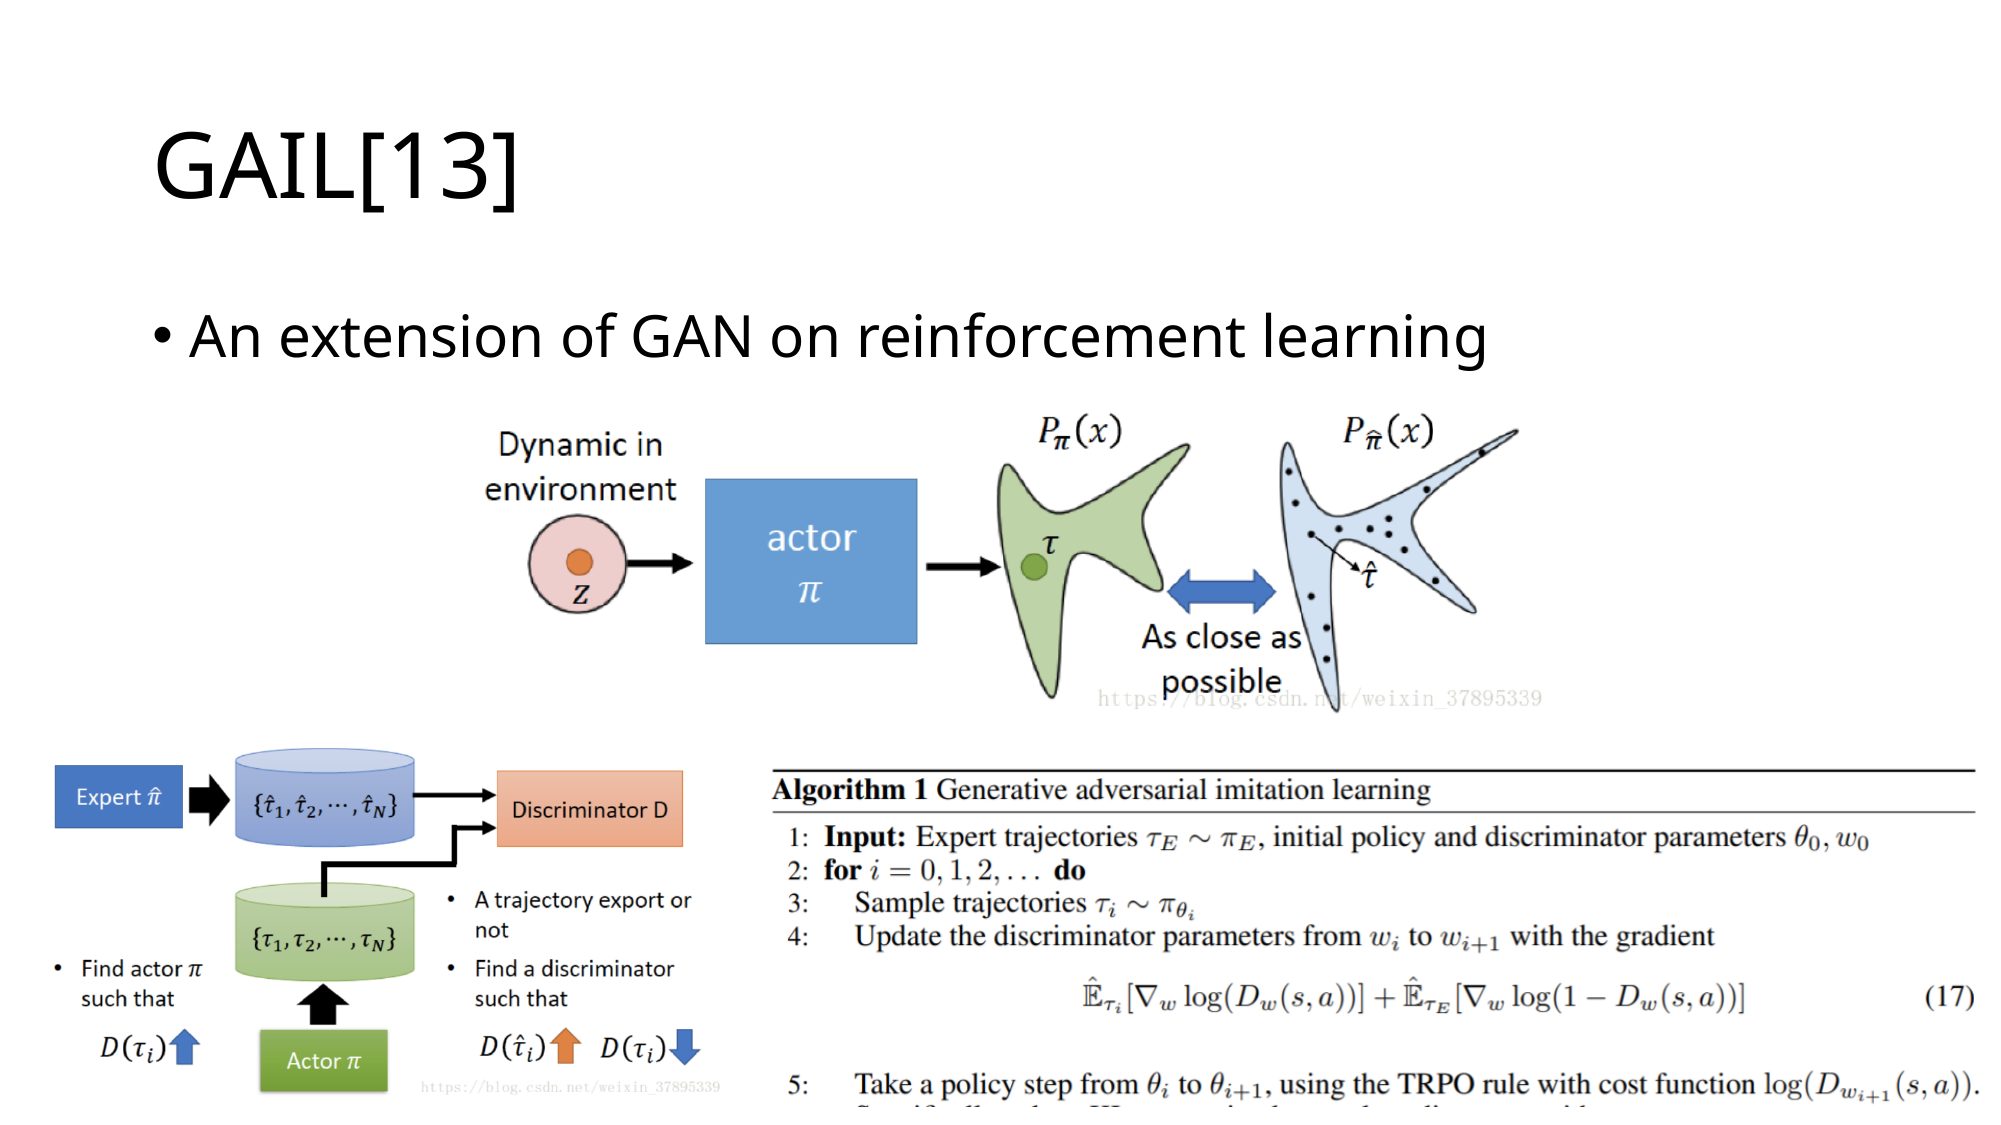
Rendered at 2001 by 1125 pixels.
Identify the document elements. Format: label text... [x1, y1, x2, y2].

list An extension of GAN on reinforcement learning [137, 299, 1863, 1014]
title GAIL[13] [137, 59, 1863, 278]
picture [763, 752, 2000, 1107]
picture [44, 376, 1549, 1107]
